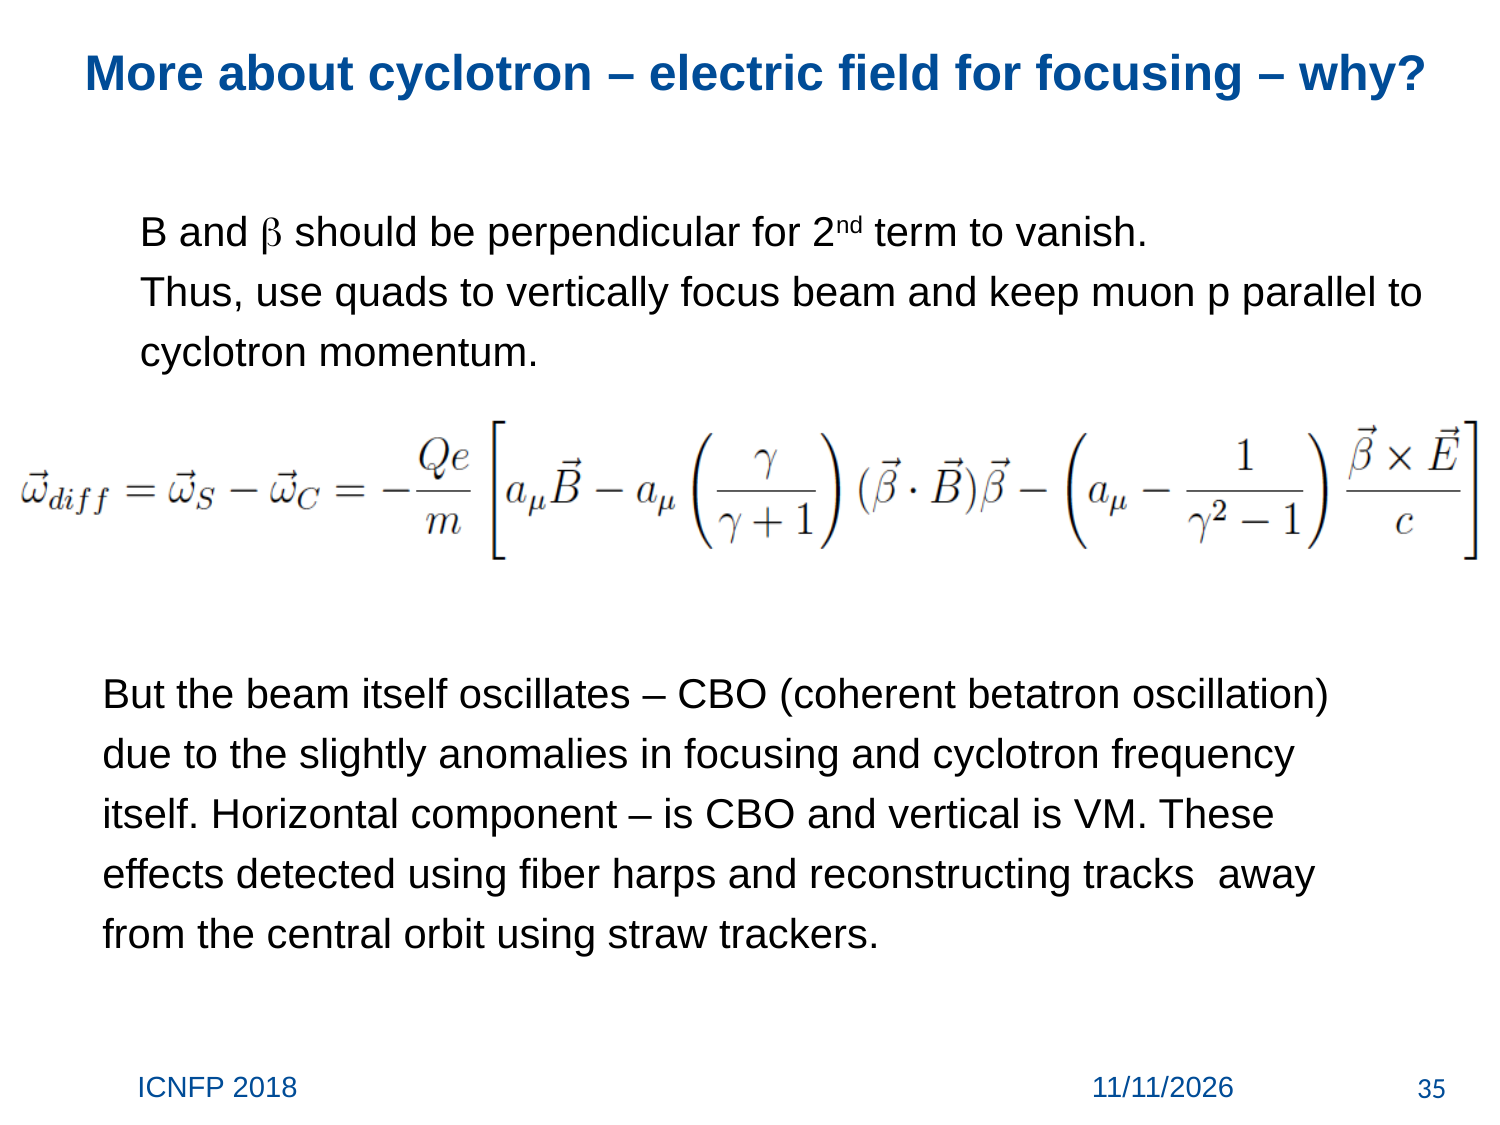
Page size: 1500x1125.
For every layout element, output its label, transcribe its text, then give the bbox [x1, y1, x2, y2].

picture [0, 387, 1500, 613]
text_box But the beam itself oscillates – CBO (coherent betatron oscillation) due to the slightly anomalies in focusing and cyclotron frequency itself. Horizontal component – is CBO and vertical is VM. These effects detected using fiber harps and reconstructing tracks away from the central orbit using straw trackers. [87, 649, 1413, 965]
title More about cyclotron – electric field for focusing – why? [24, 0, 1488, 100]
text_box 35 [1337, 1062, 1462, 1102]
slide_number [1058, 1068, 1235, 1109]
footer ICNFP 2018 [137, 1068, 1097, 1125]
text_box B and b should be perpendicular for 2nd term to vanish. Thus, use quads to vertically focus beam and keep muon p parallel to cyclotron momentum. [125, 187, 1500, 383]
